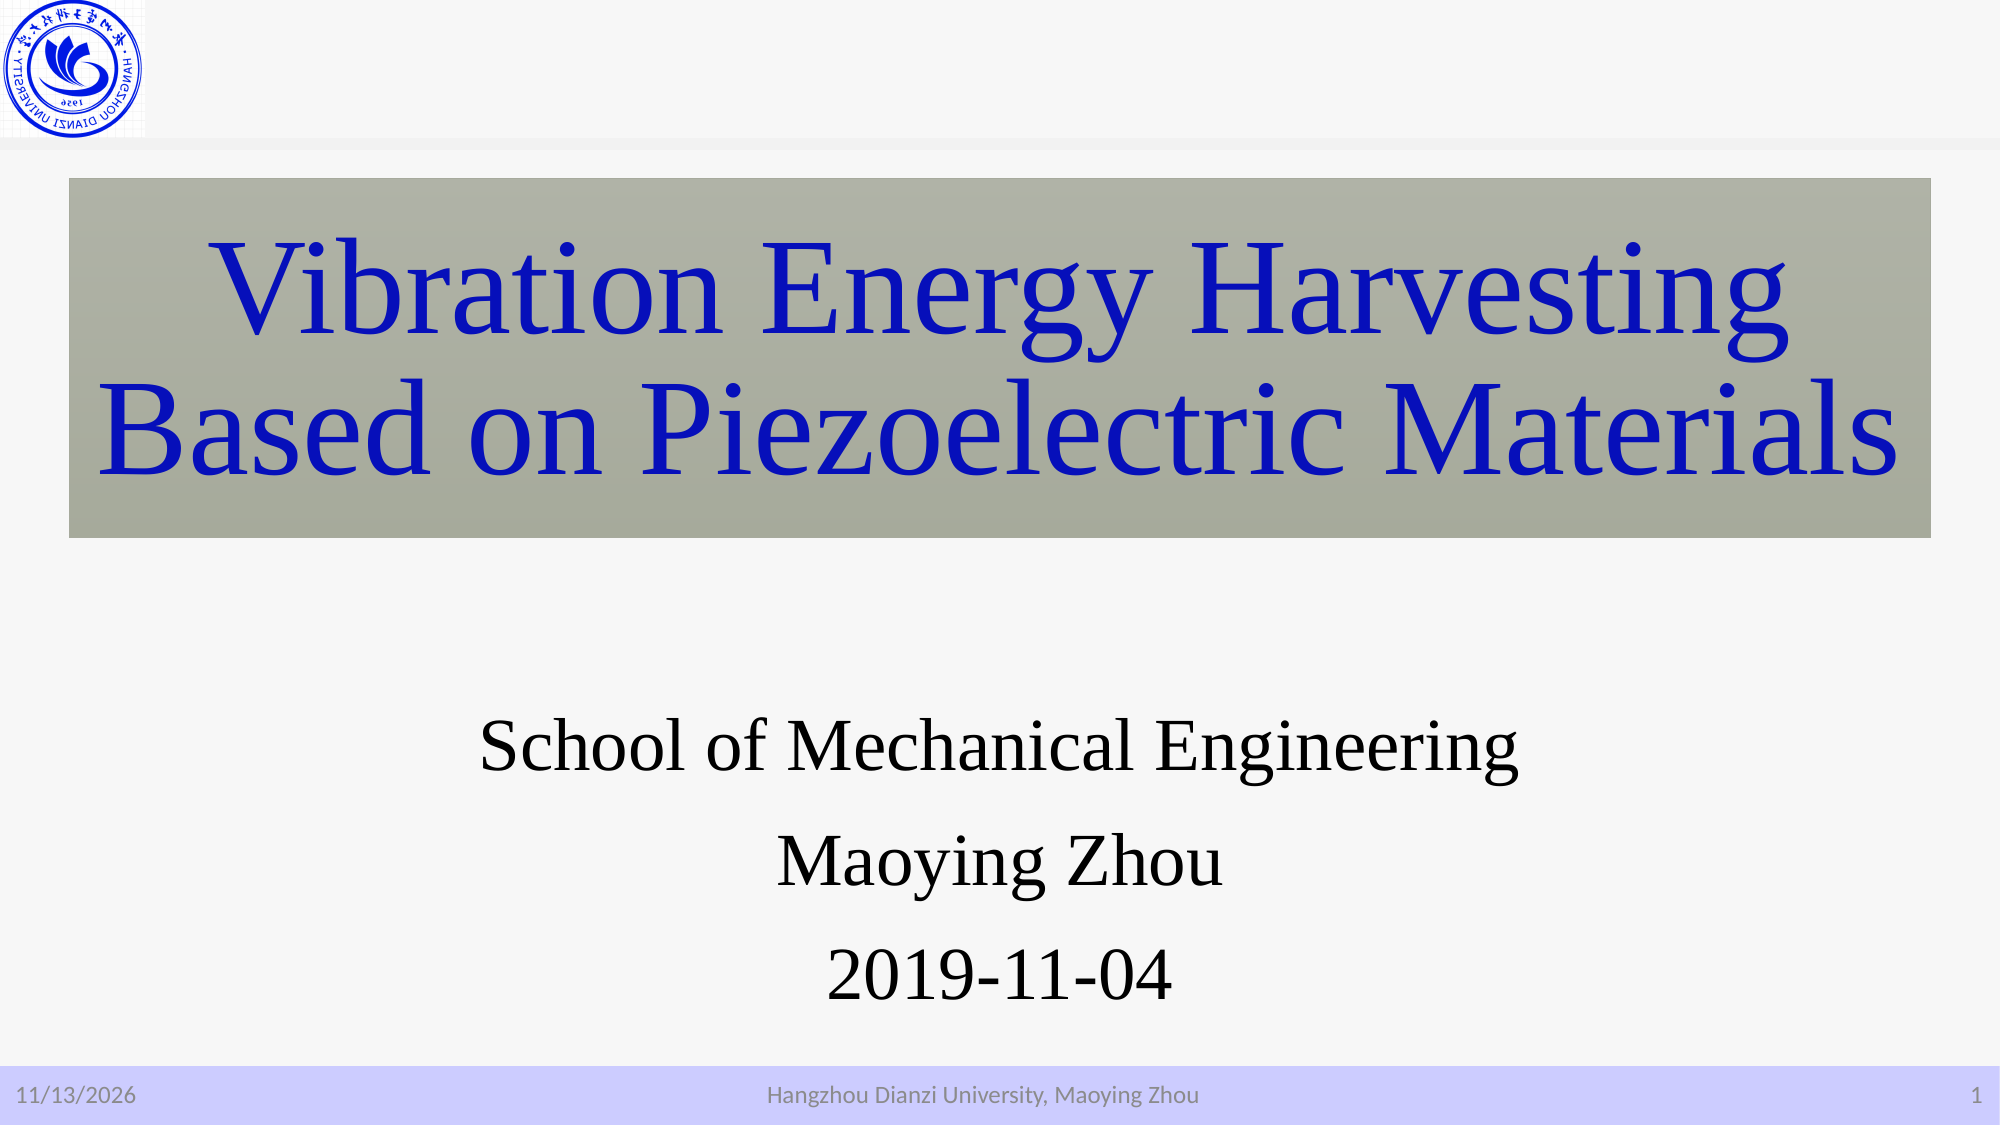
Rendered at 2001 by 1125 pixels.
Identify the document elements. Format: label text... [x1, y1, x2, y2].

picture [0, 0, 145, 138]
text_box School of Mechanical Engineering Maoying Zhou 2019-11-04 [306, 663, 1694, 1023]
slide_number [0, 1063, 451, 1123]
slide_number 1 [1548, 1063, 1998, 1123]
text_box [31, 178, 1969, 538]
footer Hangzhou Dianzi University, Maoying Zhou [646, 1063, 1322, 1123]
